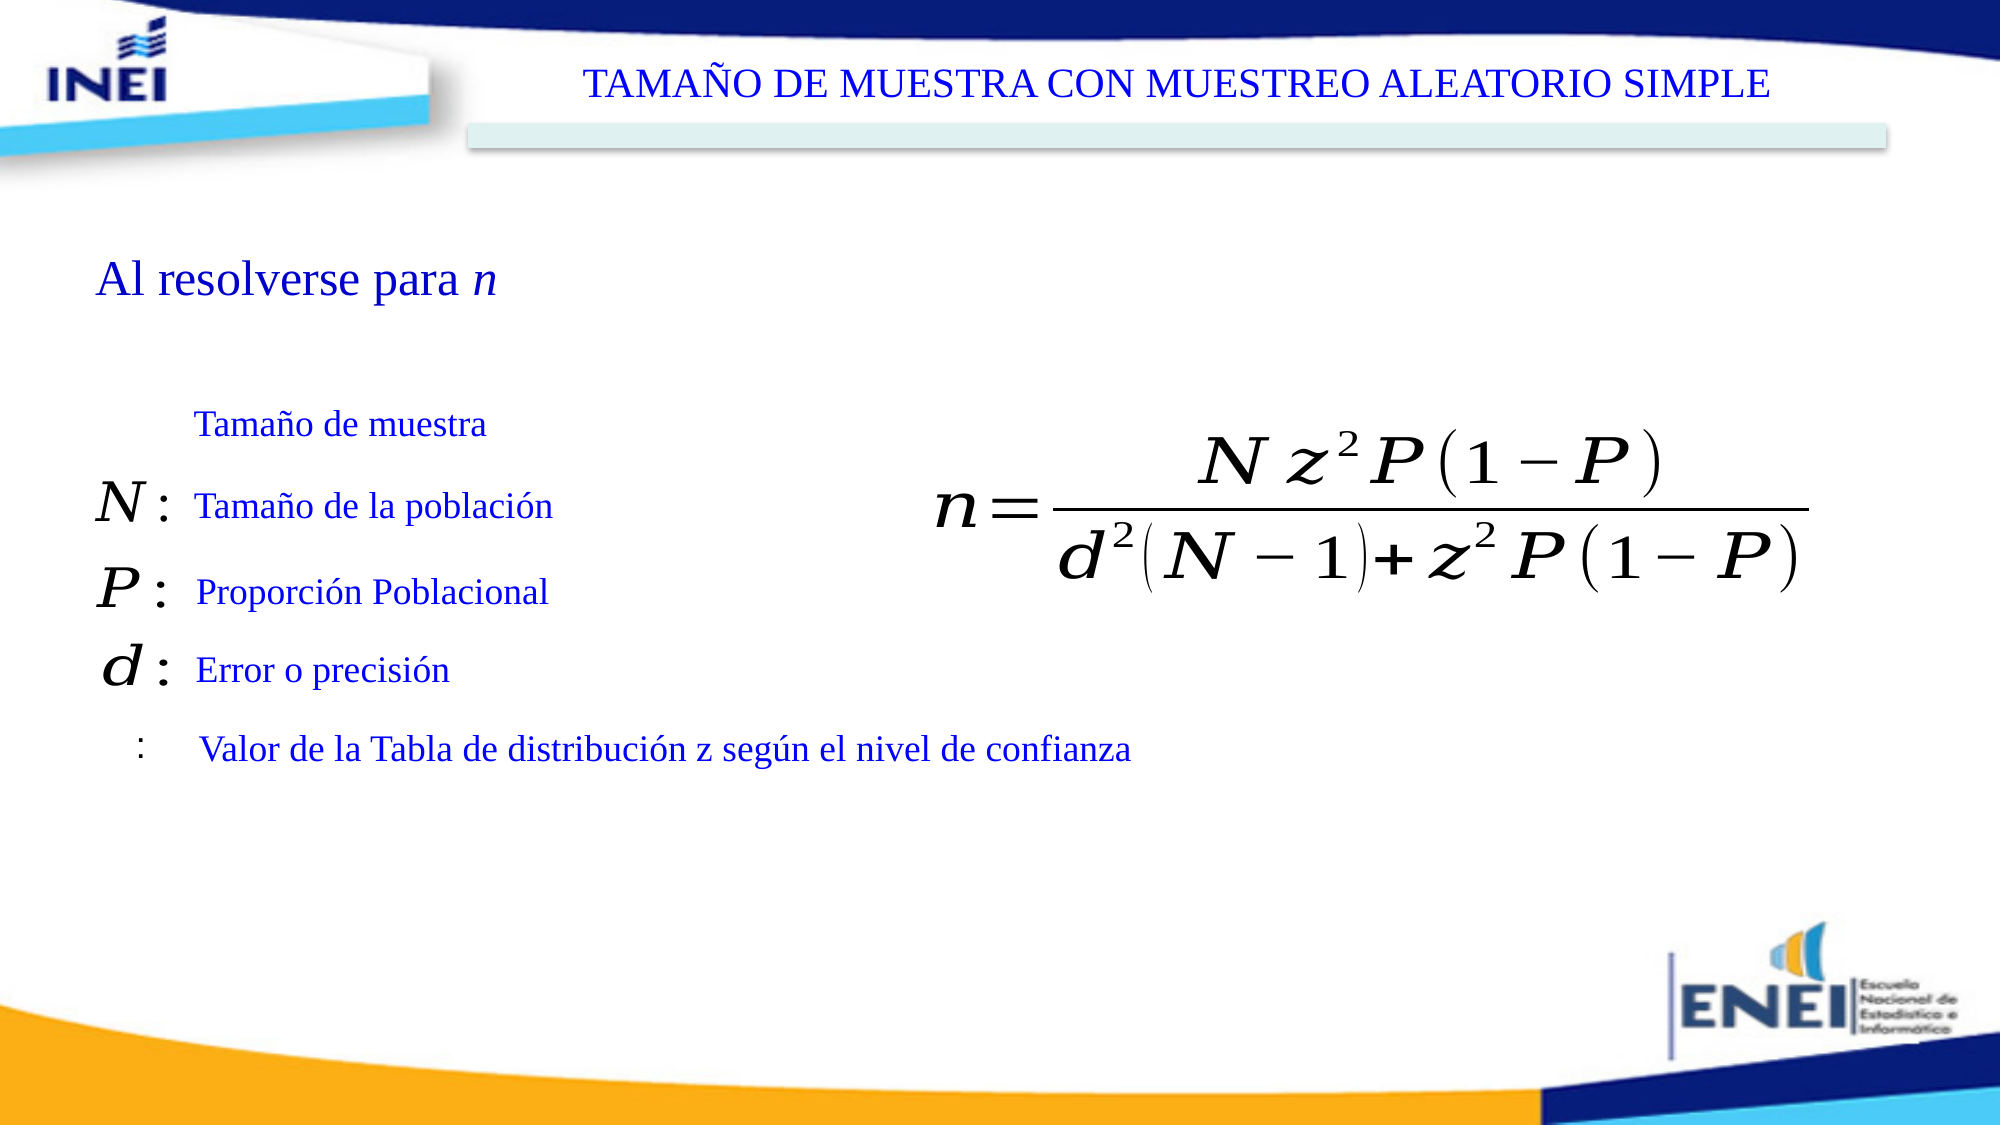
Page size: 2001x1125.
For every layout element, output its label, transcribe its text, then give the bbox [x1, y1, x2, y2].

text_box Tamaño de la población [178, 473, 569, 534]
text_box Valor de la Tabla de distribución z según el nivel de confianza [183, 716, 1149, 776]
text_box Proporción Poblacional [181, 559, 565, 620]
text_box Tamaño de muestra [178, 391, 503, 452]
picture [0, 0, 2000, 1125]
text_box Al resolverse para n [80, 237, 513, 313]
text_box TAMAÑO DE MUESTRA CON MUESTREO ALEATORIO SIMPLE [543, 48, 1811, 113]
text_box Error o precisión [180, 638, 466, 698]
